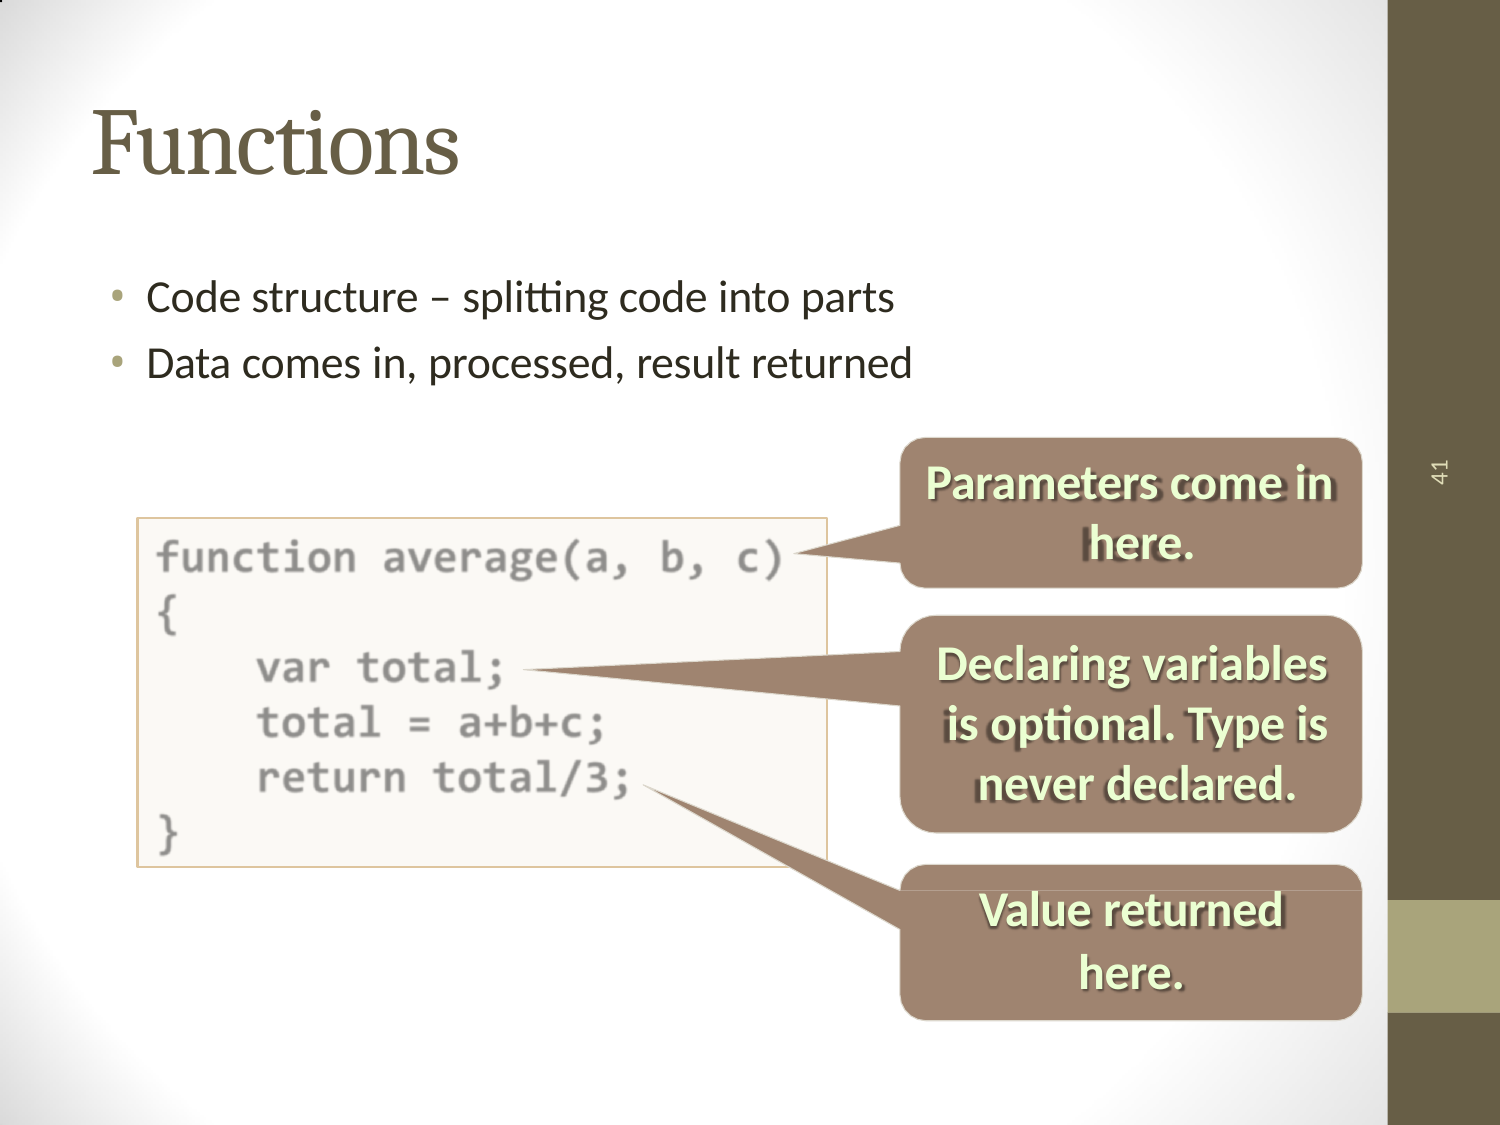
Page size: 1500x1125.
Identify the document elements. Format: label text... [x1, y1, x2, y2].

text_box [123, 510, 788, 889]
text_box Code structure – splitting code into parts Data comes in, processed, result returned [106, 254, 924, 389]
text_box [522, 614, 1375, 849]
picture [0, 0, 1387, 1125]
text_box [642, 783, 1364, 1038]
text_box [792, 435, 1384, 608]
text_box 41 [1426, 457, 1456, 488]
title Functions [87, 76, 479, 267]
